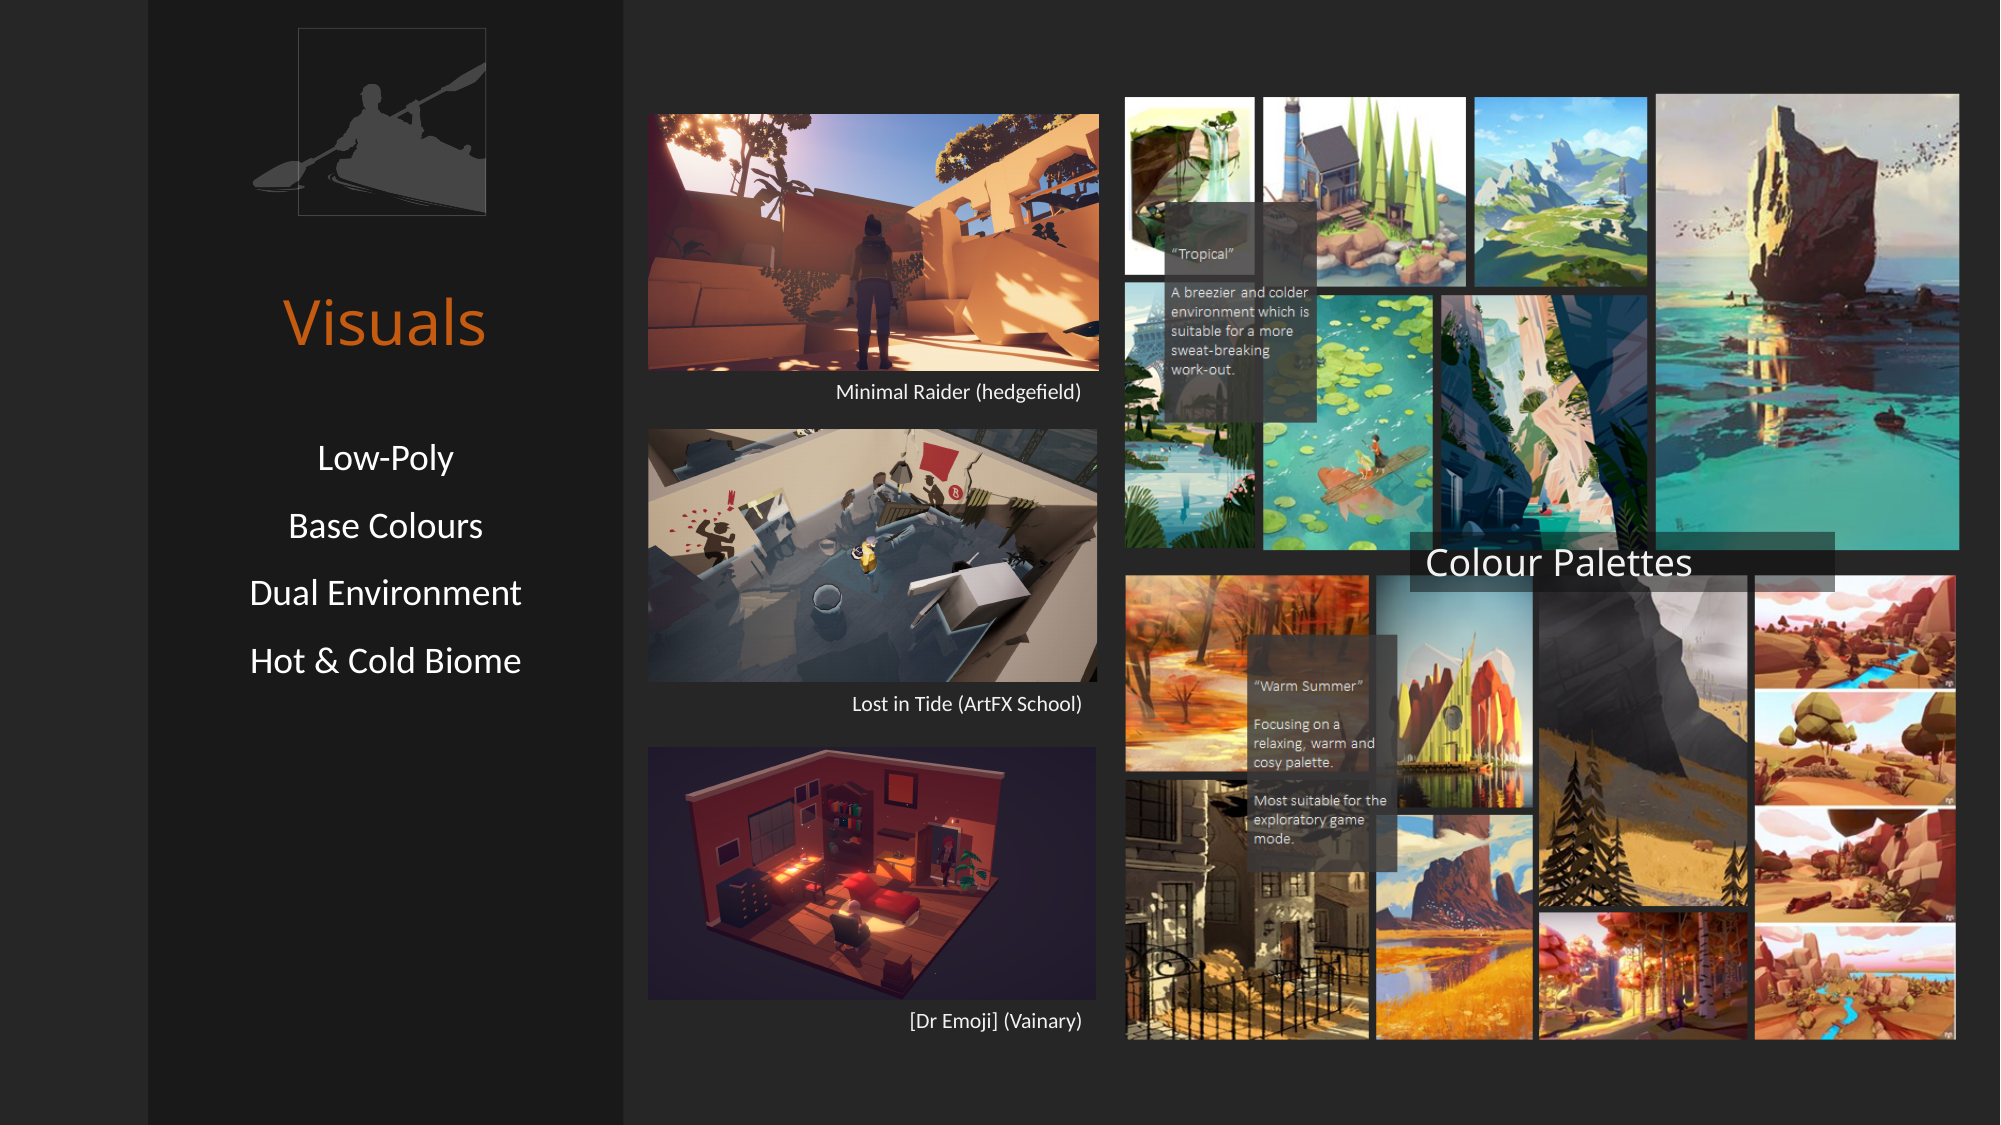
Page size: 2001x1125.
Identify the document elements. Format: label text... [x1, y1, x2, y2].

text_box Minimal Raider (hedgefield) [802, 371, 1097, 429]
picture [647, 747, 1097, 1000]
picture [648, 114, 1099, 371]
picture [1111, 81, 1969, 563]
text_box [148, 0, 624, 1125]
text_box Visuals [164, 275, 607, 366]
picture [1114, 569, 1960, 1046]
text_box [Dr Emoji] (Vainary) [803, 999, 1098, 1067]
picture [230, 0, 542, 275]
picture [648, 429, 1098, 682]
text_box Lost in Tide (ArtFX School) [803, 682, 1098, 724]
text_box Colour Palettes [1410, 563, 1835, 569]
text_box Low-Poly Base Colours Dual Environment Hot & Cold Biome [230, 403, 542, 689]
